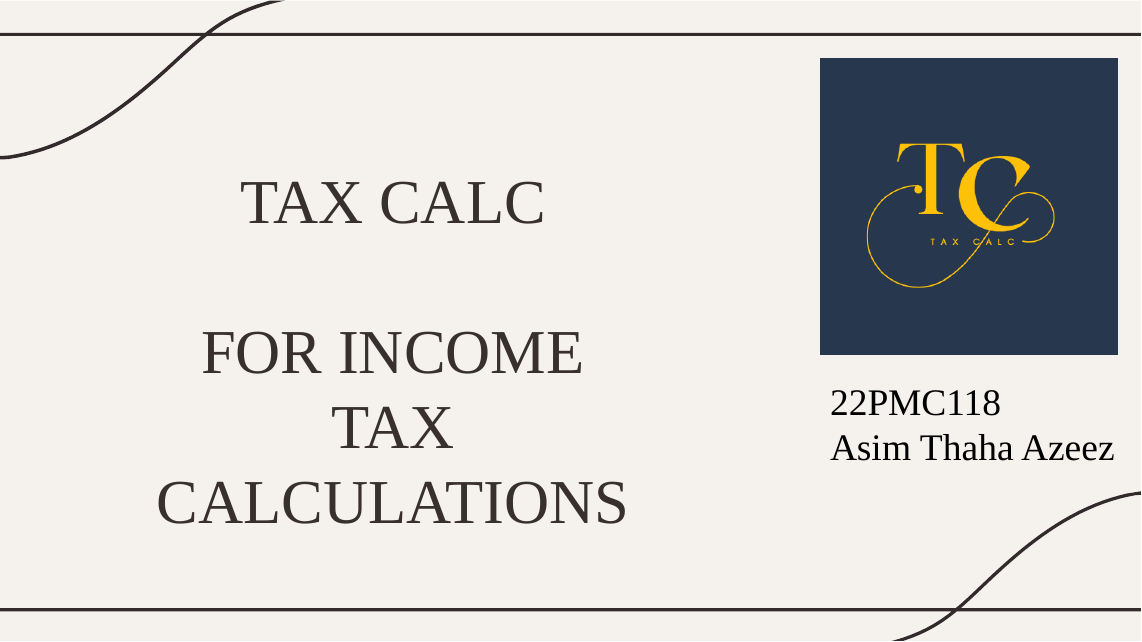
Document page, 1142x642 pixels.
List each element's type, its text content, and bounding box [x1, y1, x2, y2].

picture [820, 58, 1118, 355]
title TAX CALC FOR INCOME TAX CALCULATIONS [133, 159, 654, 537]
text_box 22PMC118 Asim Thaha Azeez [815, 370, 1141, 476]
text_box [0, 0, 1141, 160]
text_box [0, 491, 1141, 641]
